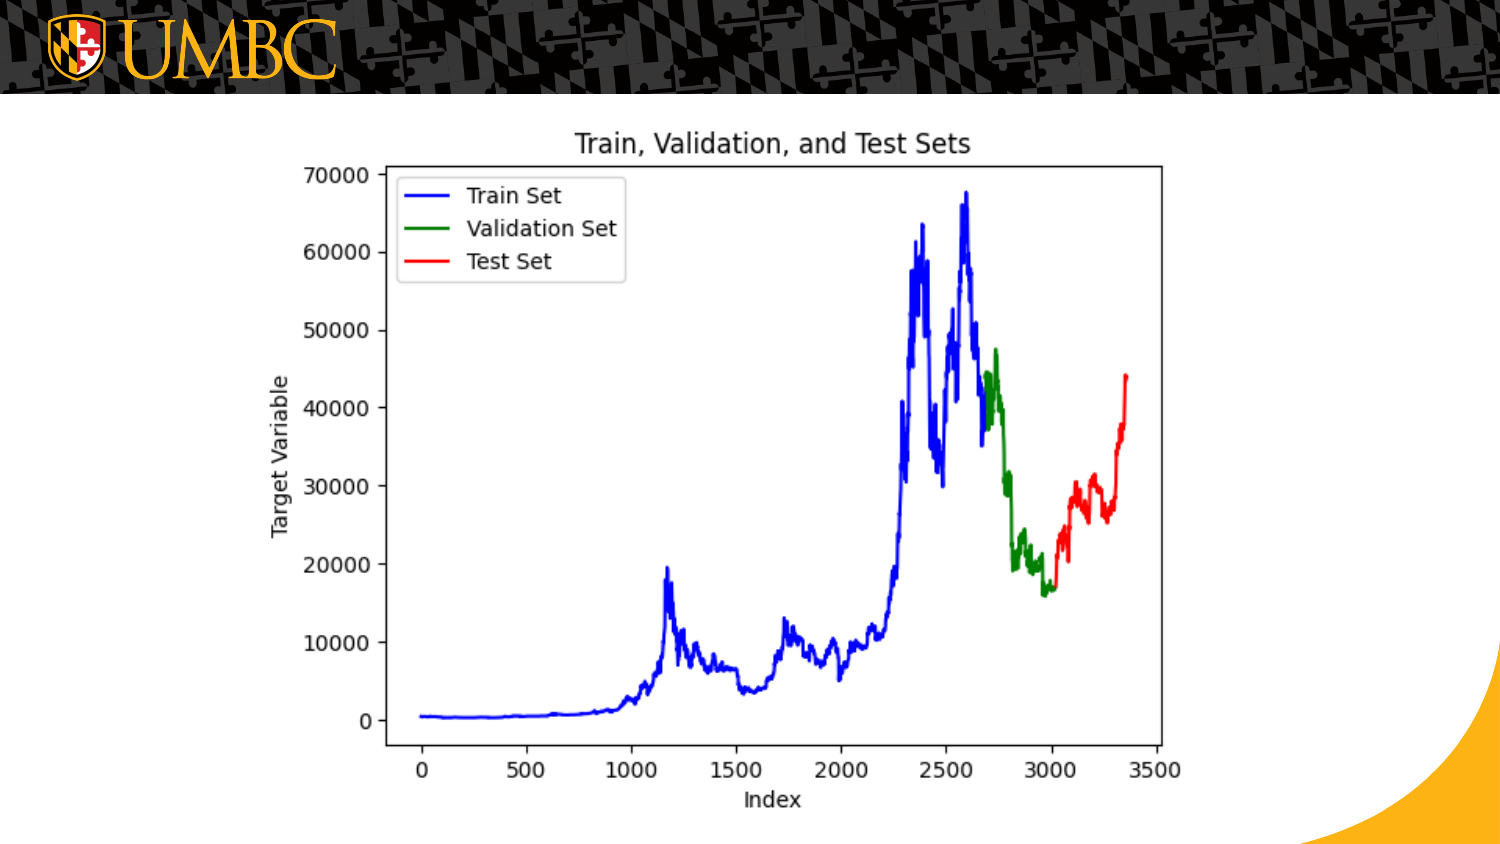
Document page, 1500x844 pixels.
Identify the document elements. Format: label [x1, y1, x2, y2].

picture [1299, 639, 1500, 844]
picture [255, 116, 1199, 828]
picture [0, 0, 1500, 94]
